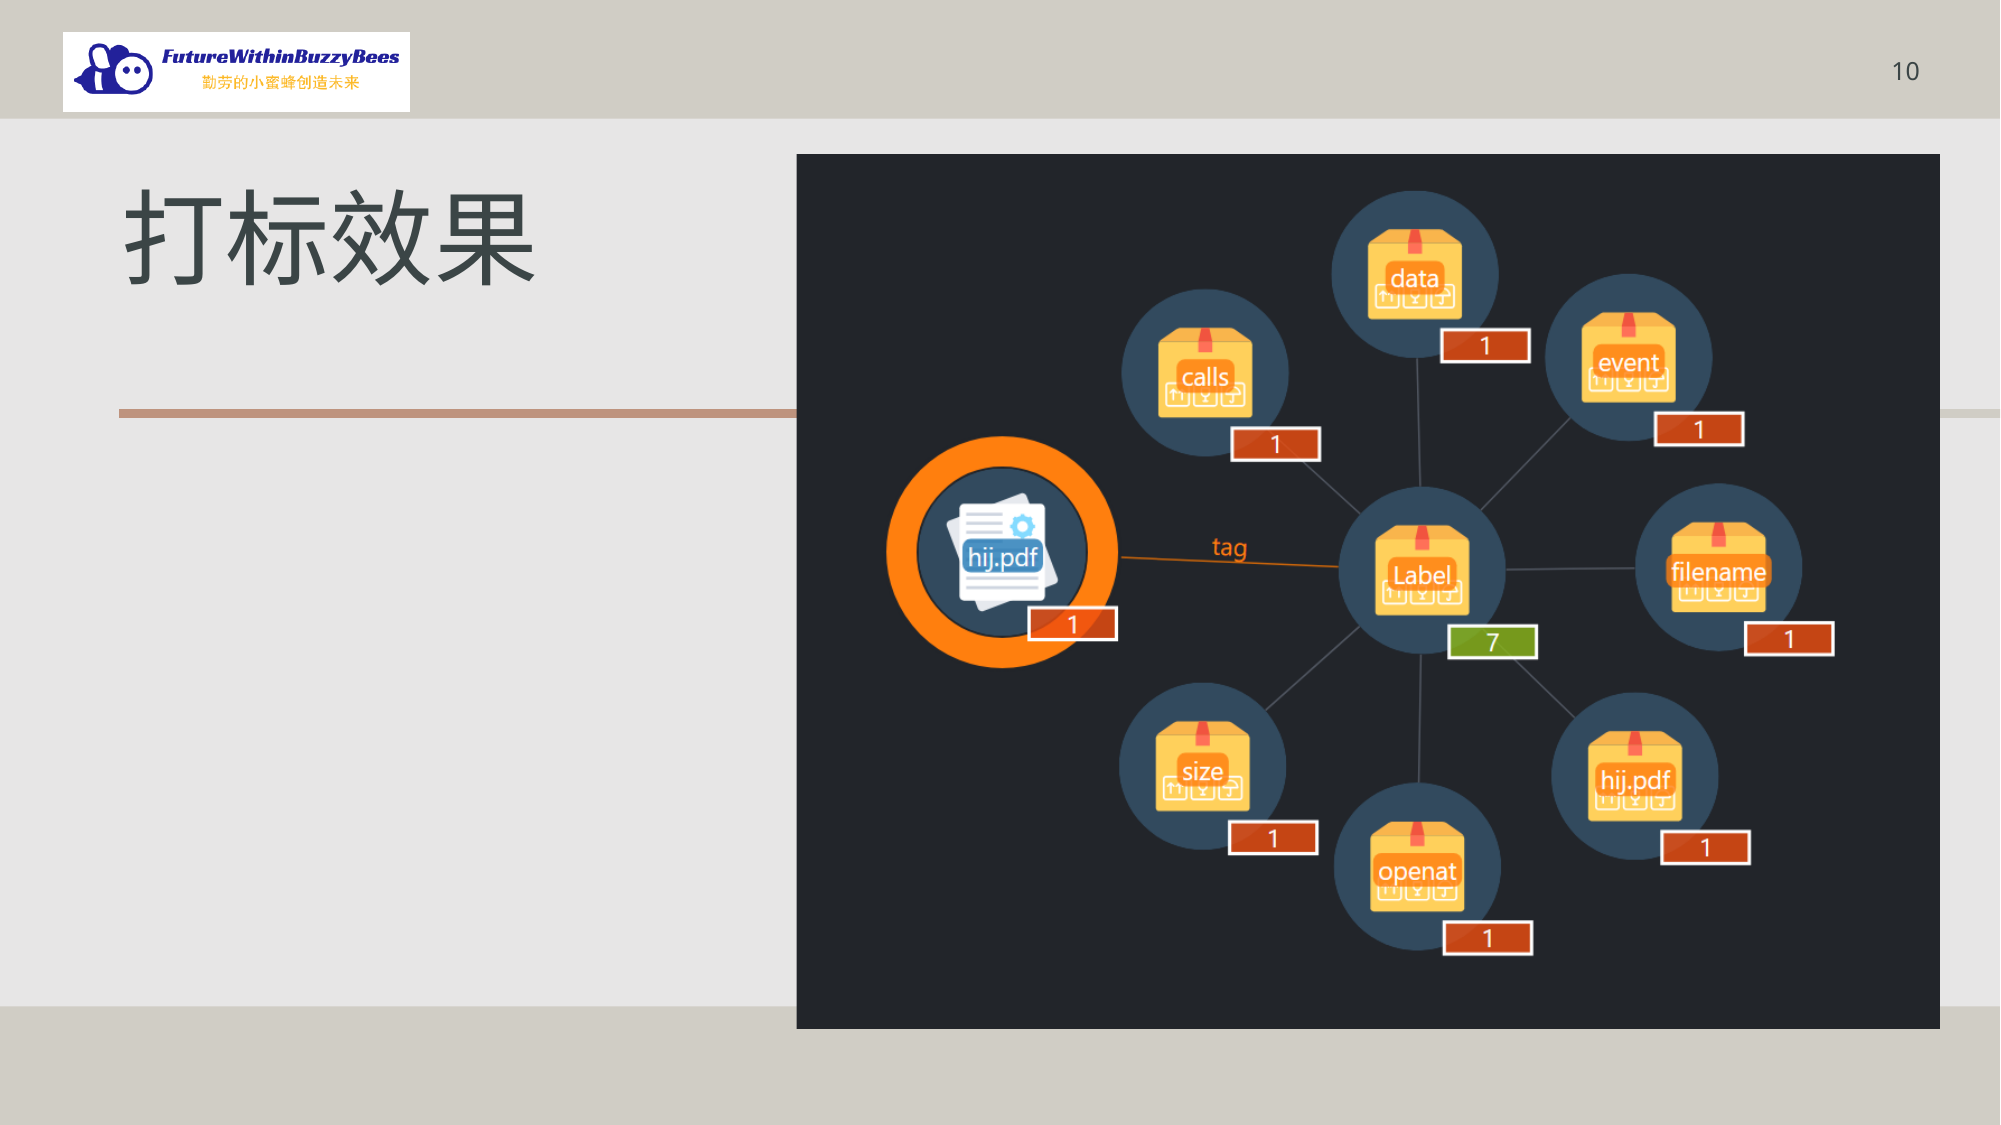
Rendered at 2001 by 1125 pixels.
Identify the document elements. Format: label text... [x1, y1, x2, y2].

slide_number 10 [1660, 49, 1935, 95]
picture [63, 32, 410, 112]
picture [796, 154, 1940, 1029]
title 打标效果 [106, 190, 796, 285]
